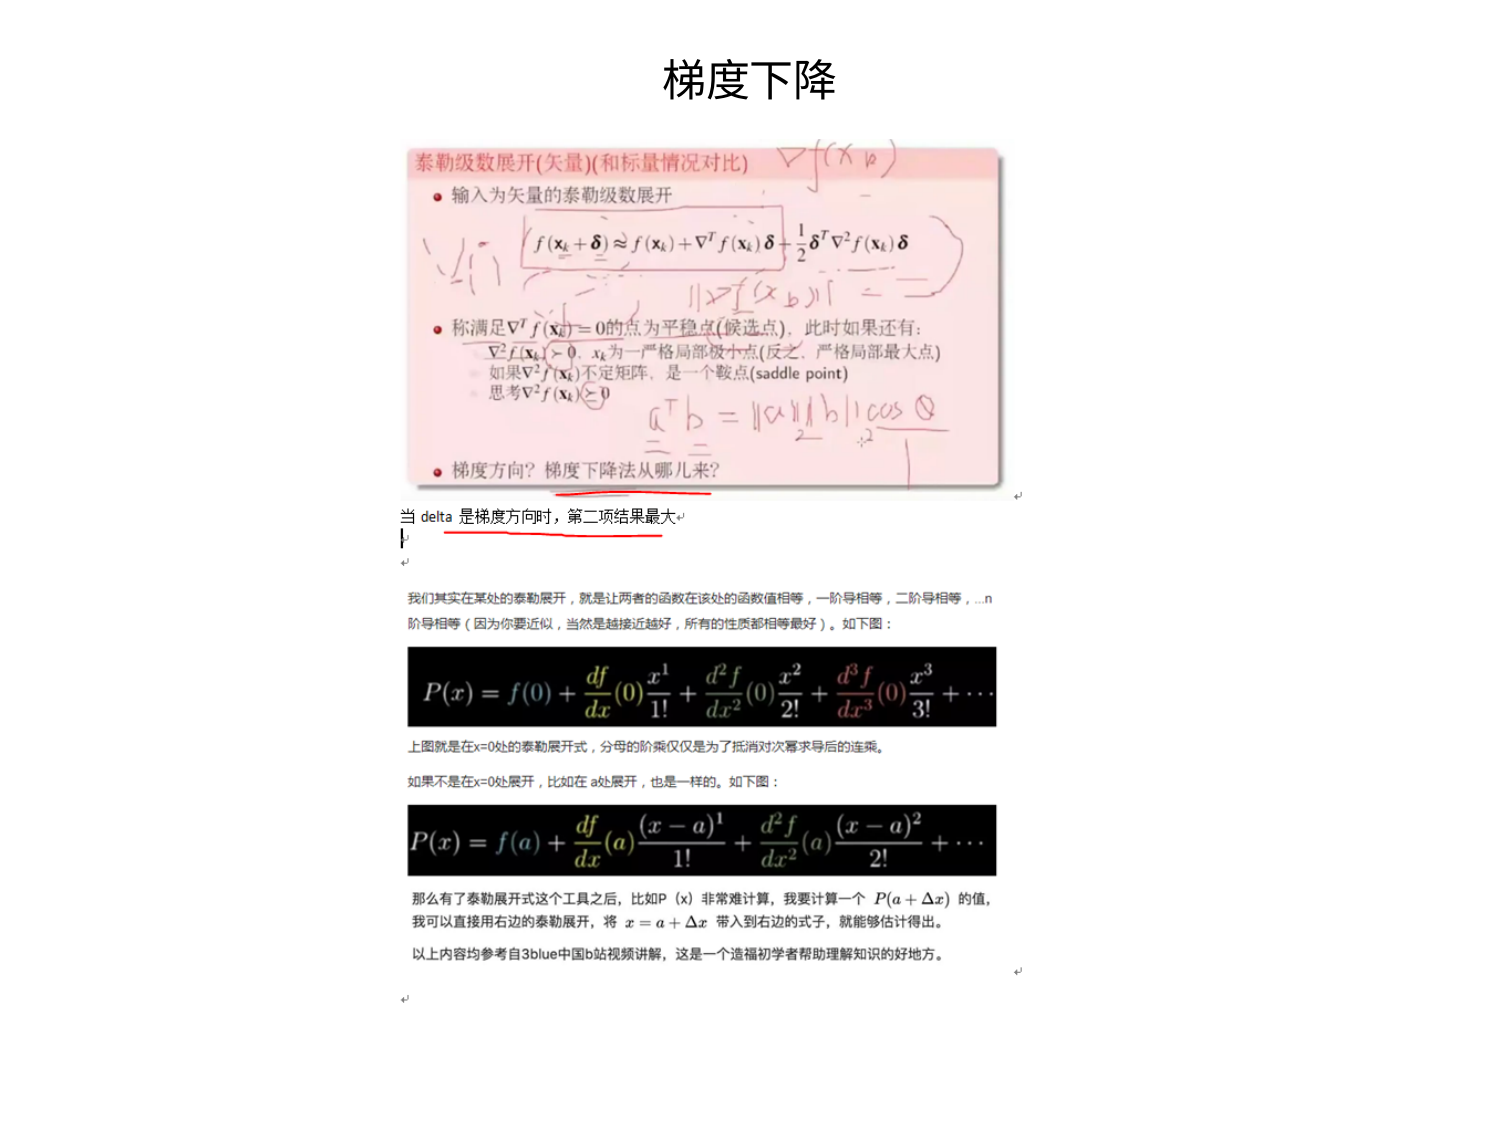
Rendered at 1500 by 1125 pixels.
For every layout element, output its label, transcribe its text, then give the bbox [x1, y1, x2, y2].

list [392, 136, 1108, 1006]
title 梯度下降 [75, 45, 1425, 114]
